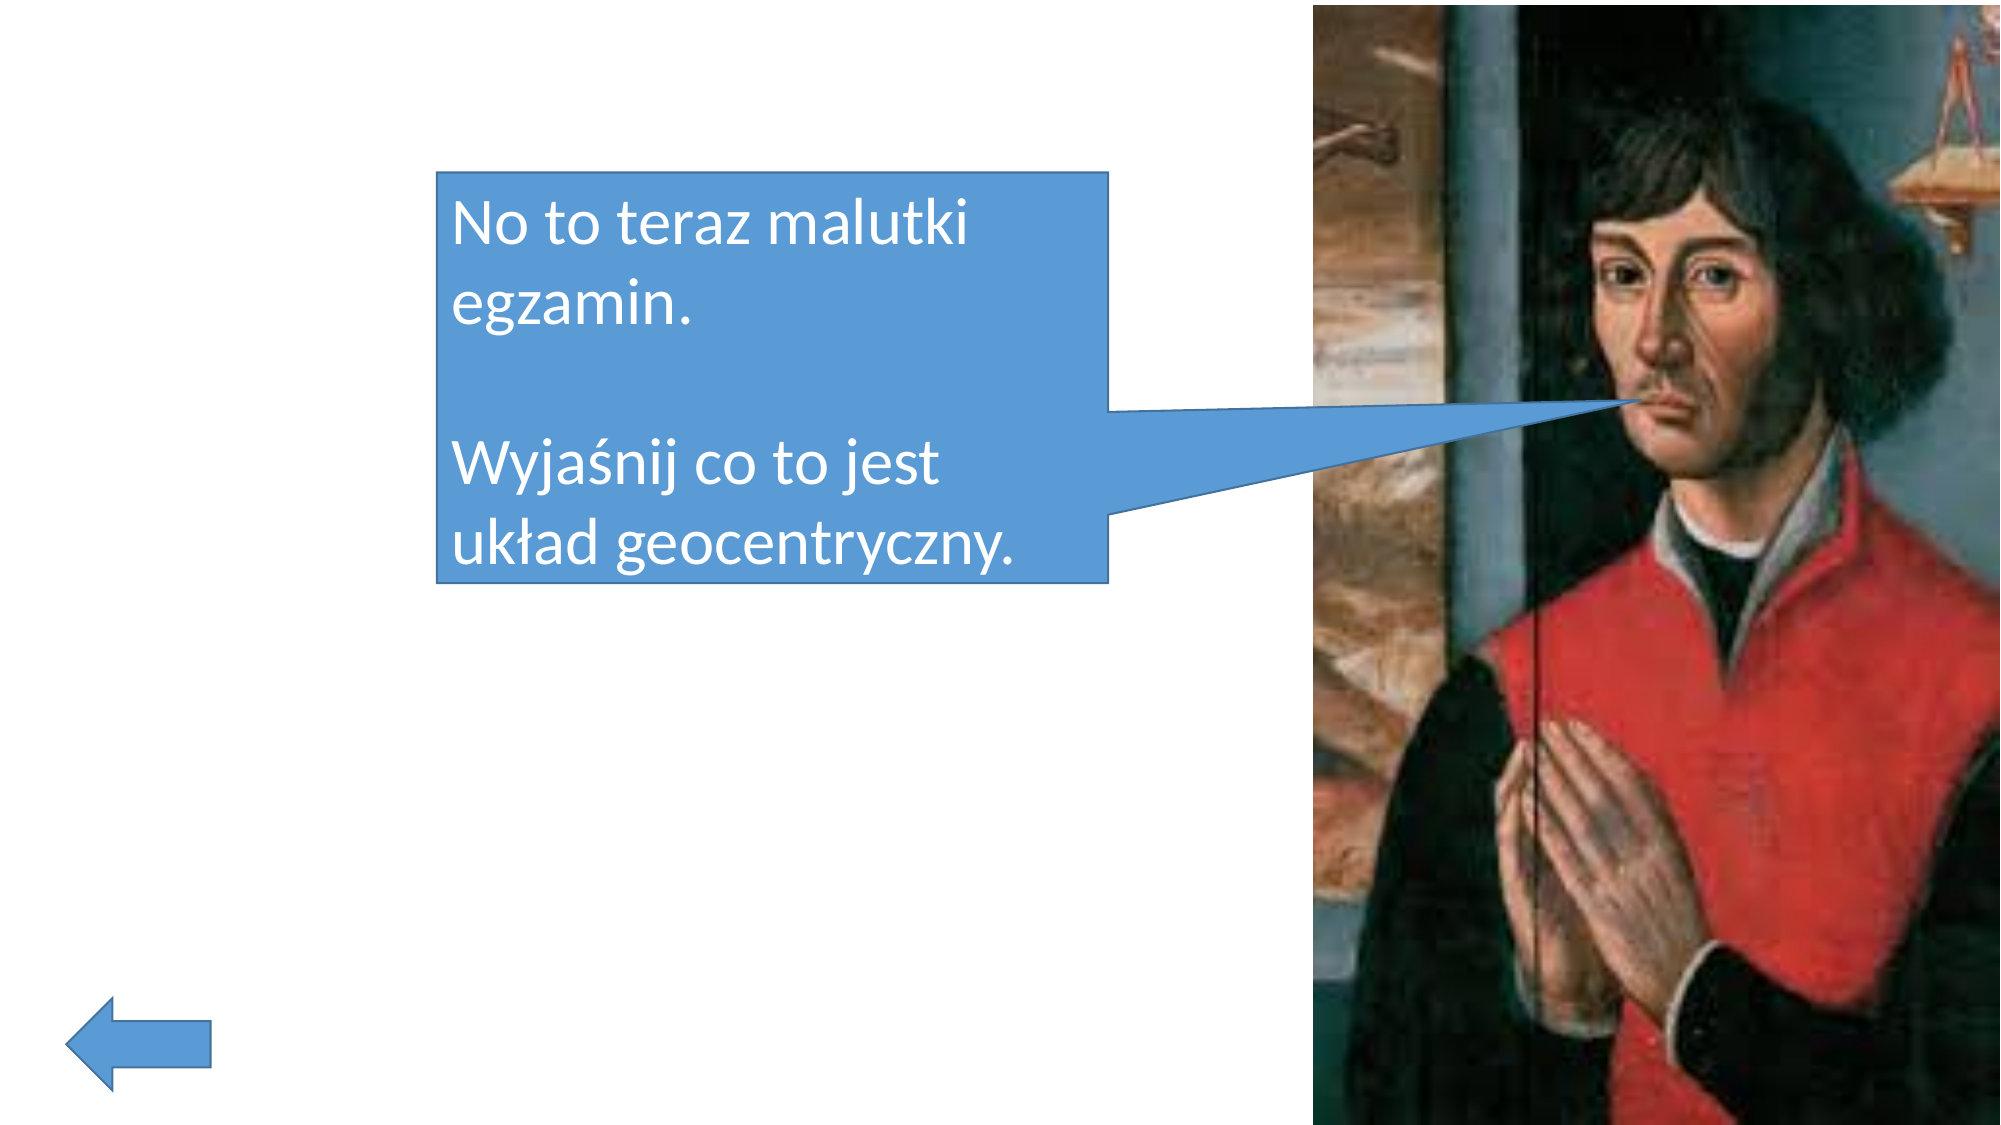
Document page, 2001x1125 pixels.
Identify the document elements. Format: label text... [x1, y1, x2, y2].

text_box No to teraz malutki egzamin. Wyjaśnij co to jest układ geocentryczny. [435, 171, 1313, 585]
picture [1313, 5, 2000, 1125]
text_box [64, 995, 212, 1093]
